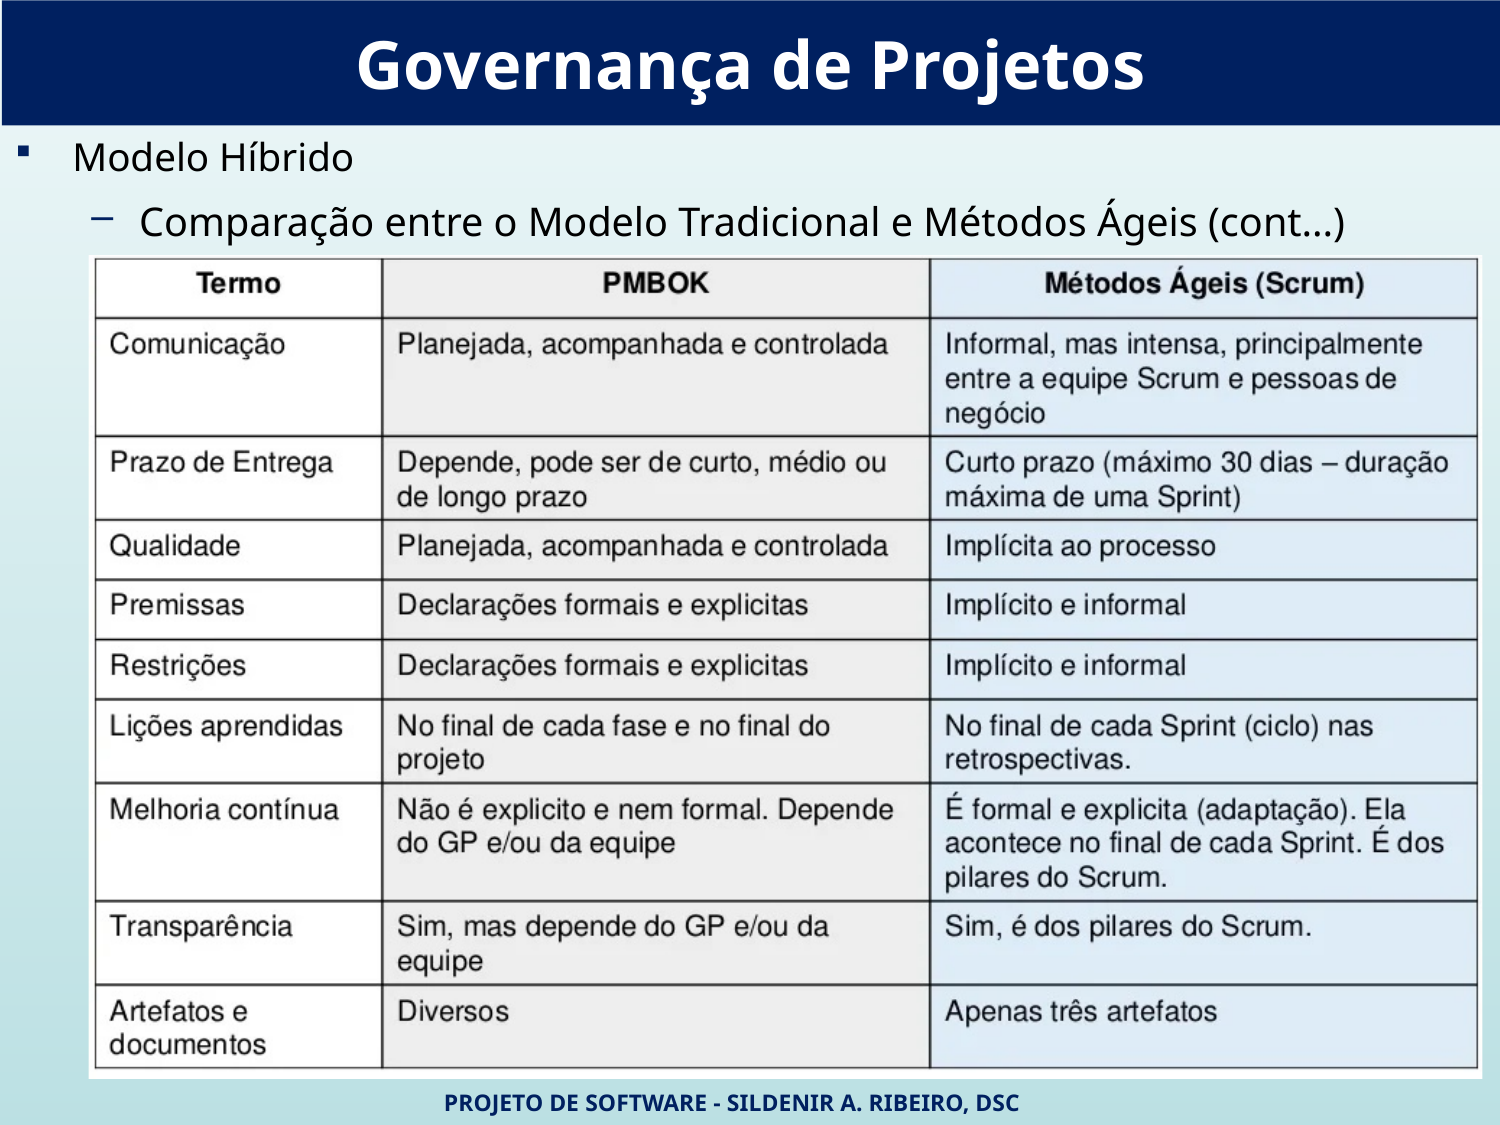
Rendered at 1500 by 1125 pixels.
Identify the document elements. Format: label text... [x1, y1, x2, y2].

list Modelo Híbrido Comparação entre o Modelo Tradicional e Métodos Ágeis (cont...) [0, 125, 1500, 256]
text_box Governança de Projetos [1, 0, 1500, 126]
footer Projeto de Software - Sildenir A. Ribeiro, DSc [88, 1080, 1376, 1124]
picture [88, 255, 1483, 1079]
